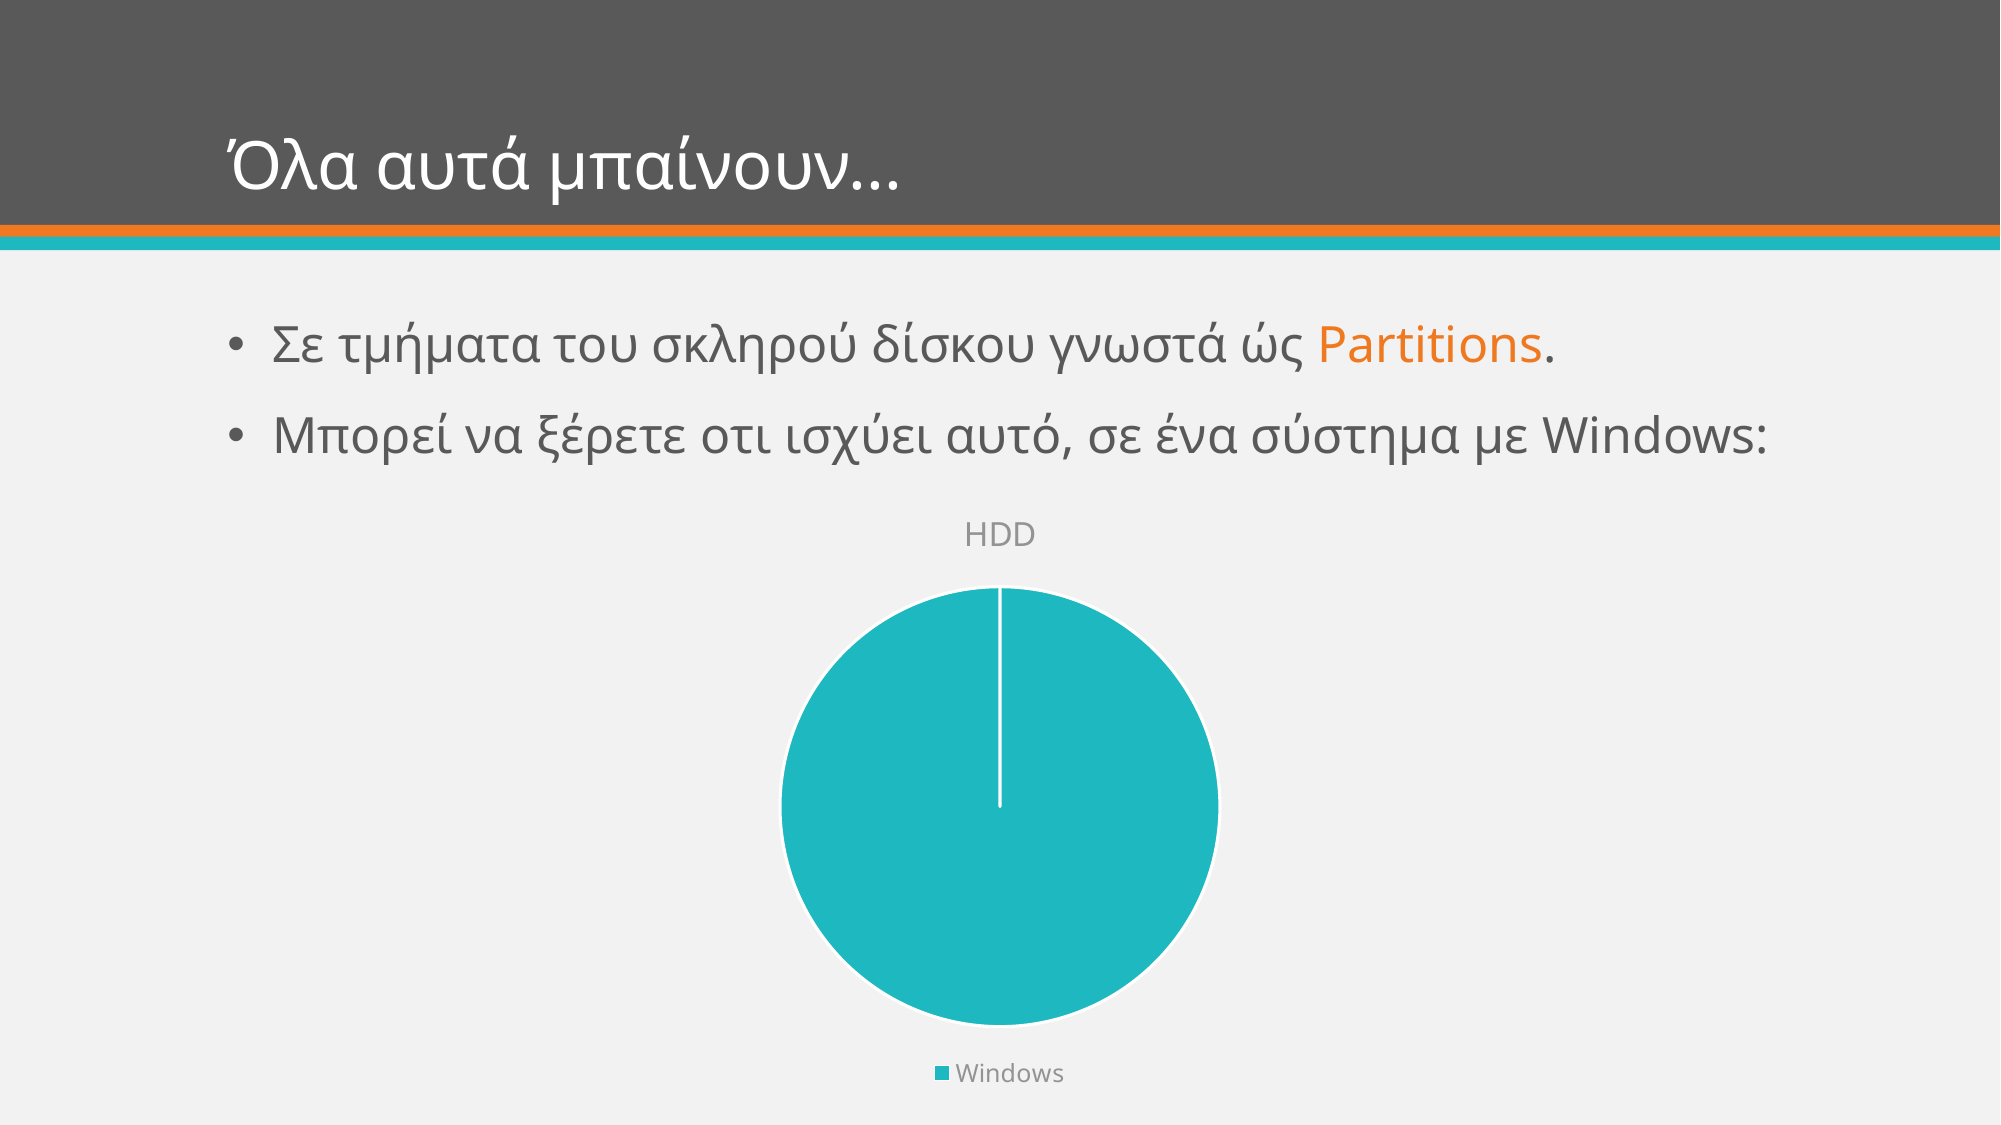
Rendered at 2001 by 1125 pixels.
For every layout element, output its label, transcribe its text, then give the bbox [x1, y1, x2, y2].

title Όλα αυτά μπαίνουν... [212, 41, 1788, 212]
list Σε τμήματα του σκληρού δίσκου γνωστά ώς Partitions. Μπορεί να ξέρετε οτι ισχύει αυτό, σε ένα σύστημα με Windows: [212, 311, 1788, 1025]
chart [367, 481, 1633, 1097]
